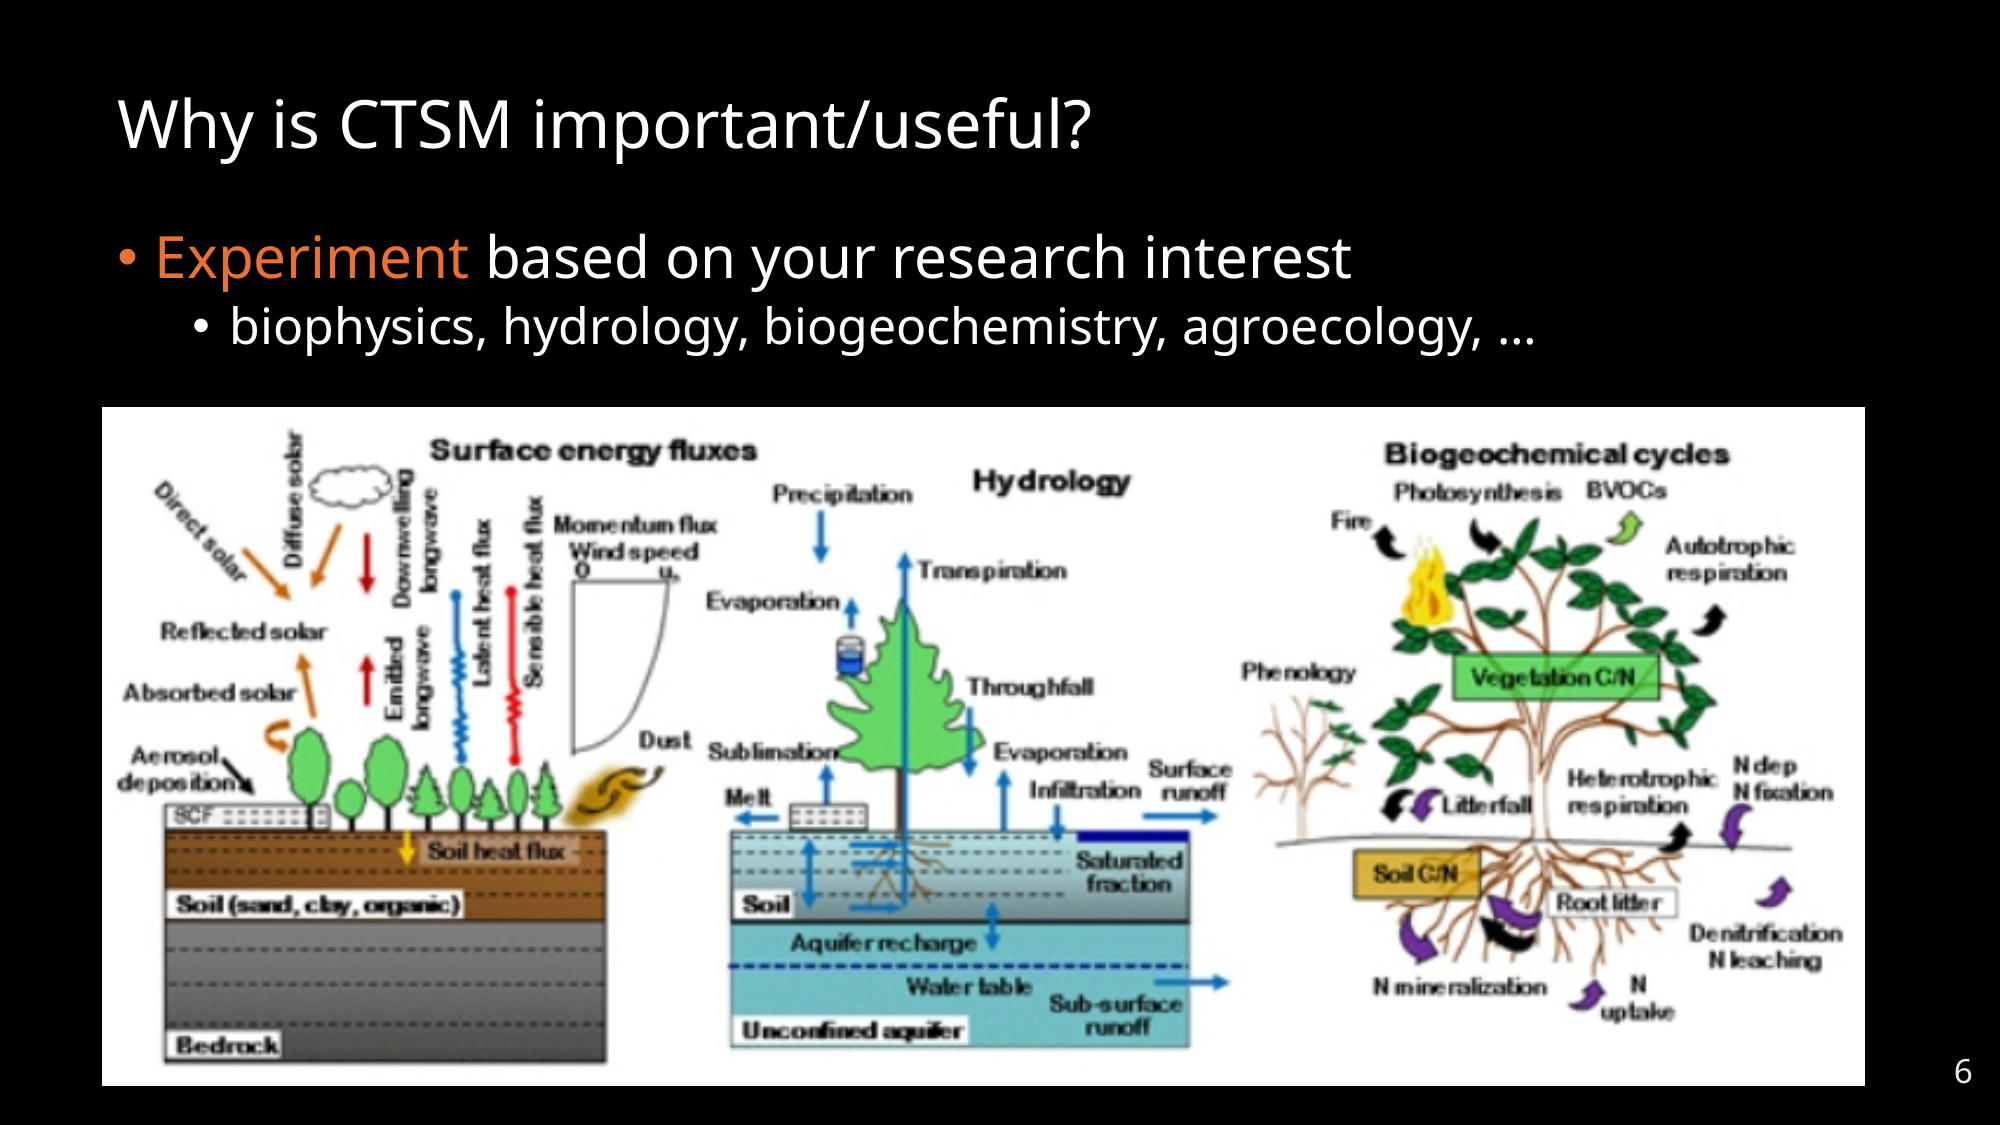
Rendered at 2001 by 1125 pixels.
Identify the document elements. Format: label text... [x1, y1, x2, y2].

list Experiment based on your research interest biophysics, hydrology, biogeochemistry, agroecology, … [102, 220, 1939, 1014]
picture [101, 406, 1865, 1086]
slide_number 6 [1537, 1042, 1988, 1103]
title Why is CTSM important/useful? [102, 59, 1988, 195]
